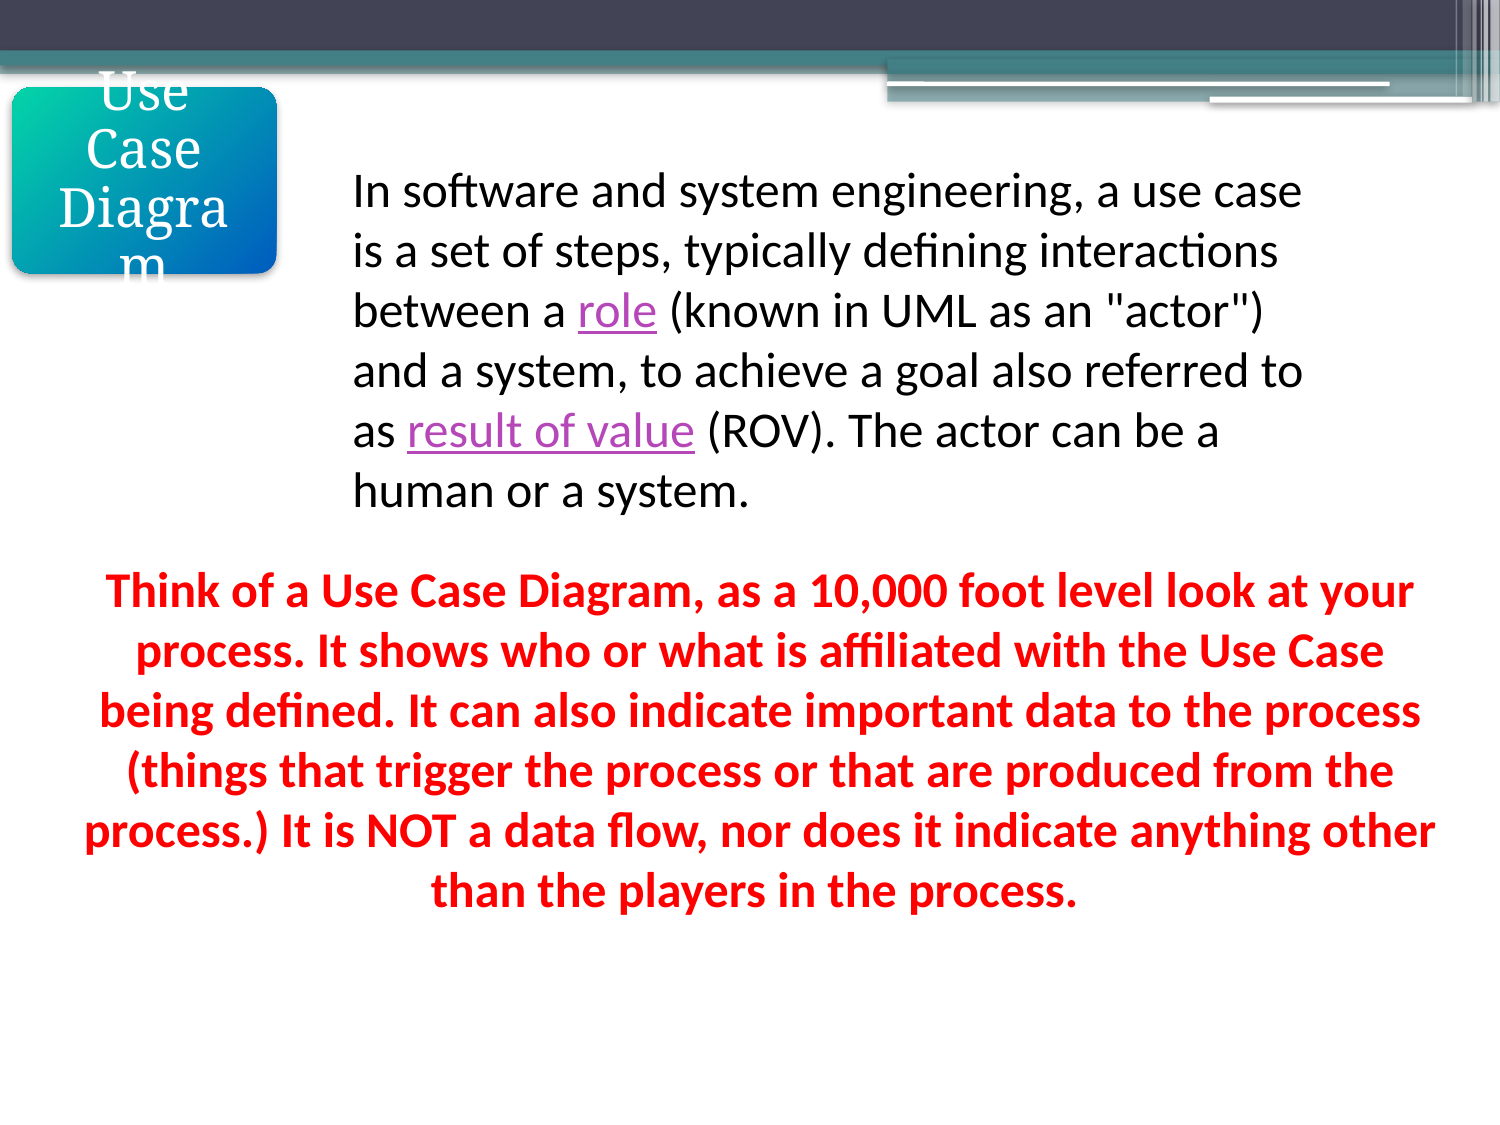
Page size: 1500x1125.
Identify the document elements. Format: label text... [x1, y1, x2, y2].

text_box In software and system engineering, a use case is a set of steps, typically defining interactions between a role (known in UML as an "actor") and a system, to achieve a goal also referred to as result of value (ROV). The actor can be a human or a system. [337, 149, 1338, 525]
text_box Think of a Use Case Diagram, as a 10,000 foot level look at your process. It shows who or what is affiliated with the Use Case being defined. It can also indicate important data to the process (things that trigger the process or that are produced from the process.) It is NOT a data flow, nor does it indicate anything other than the players in the process. [66, 549, 1455, 985]
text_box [12, 87, 277, 274]
